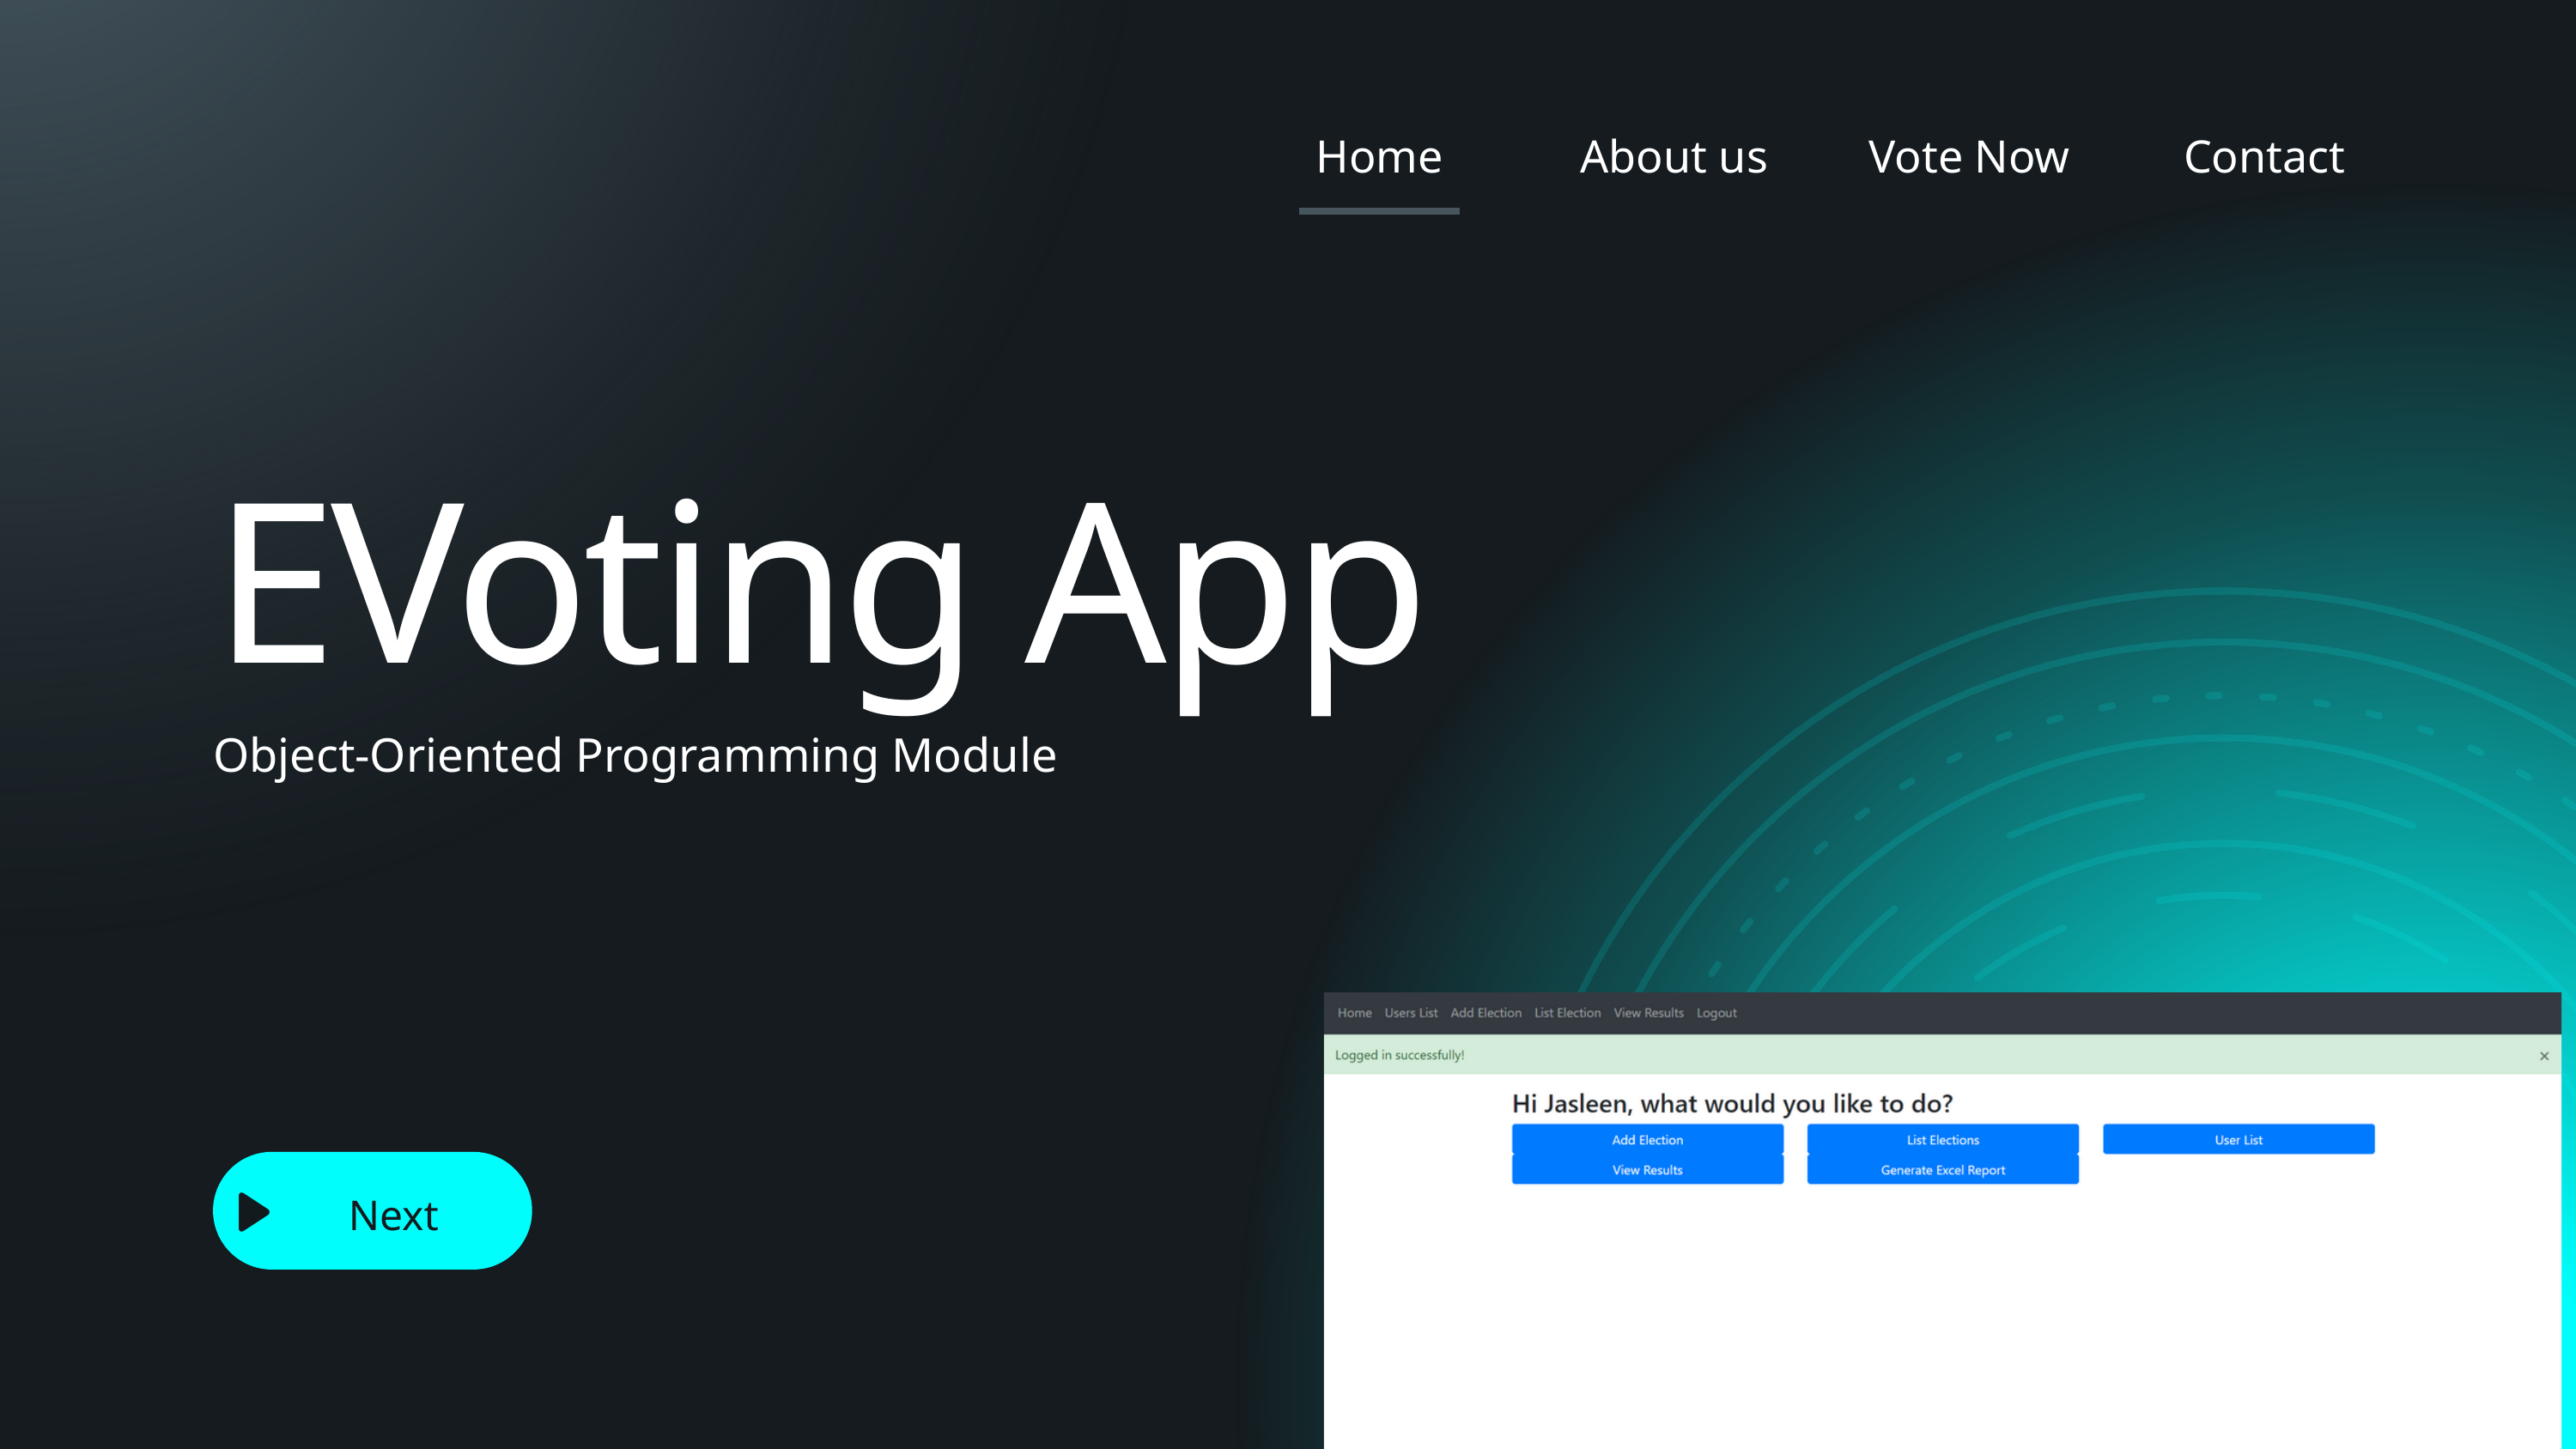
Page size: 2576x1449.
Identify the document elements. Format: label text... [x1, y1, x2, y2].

text_box [1232, 708, 1506, 1449]
text_box Contact [2136, 118, 2392, 182]
text_box About us [1546, 118, 1802, 182]
text_box [1323, 992, 2562, 1449]
text_box [1506, 587, 2576, 1449]
text_box [0, 0, 1154, 940]
text_box Home [1252, 118, 1507, 182]
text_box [212, 1151, 532, 1270]
text_box [1232, 179, 2576, 587]
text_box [1298, 207, 1460, 215]
text_box Object-Oriented Programming Module [213, 716, 1246, 846]
text_box EVoting App [213, 498, 1533, 708]
text_box Vote Now [1842, 118, 2097, 182]
